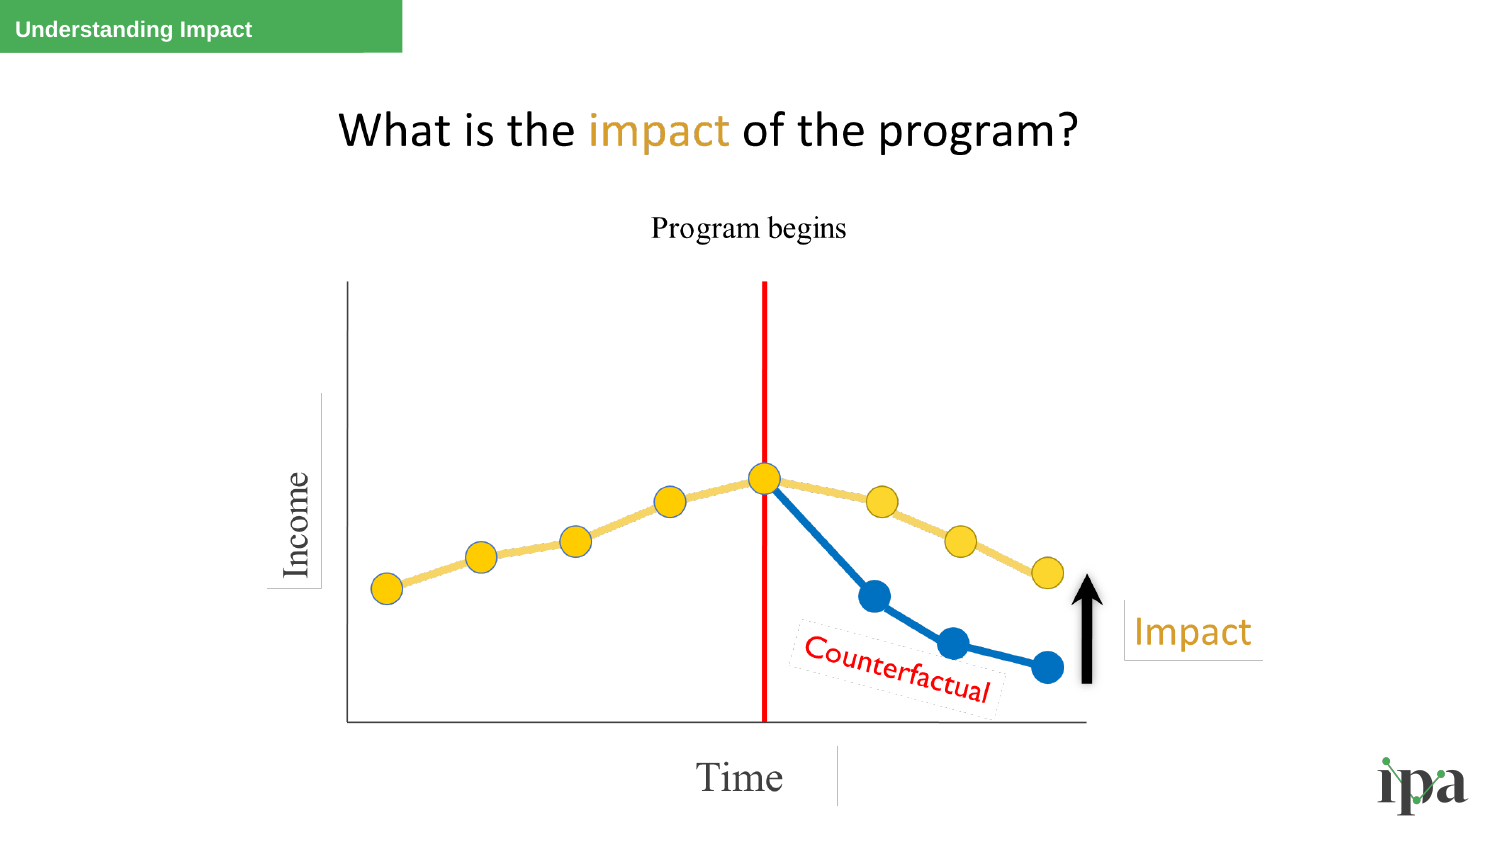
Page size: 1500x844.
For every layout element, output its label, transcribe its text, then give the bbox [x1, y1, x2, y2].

text_box Understanding Impact [0, 0, 403, 53]
picture [1371, 752, 1473, 820]
picture [97, 83, 1277, 825]
